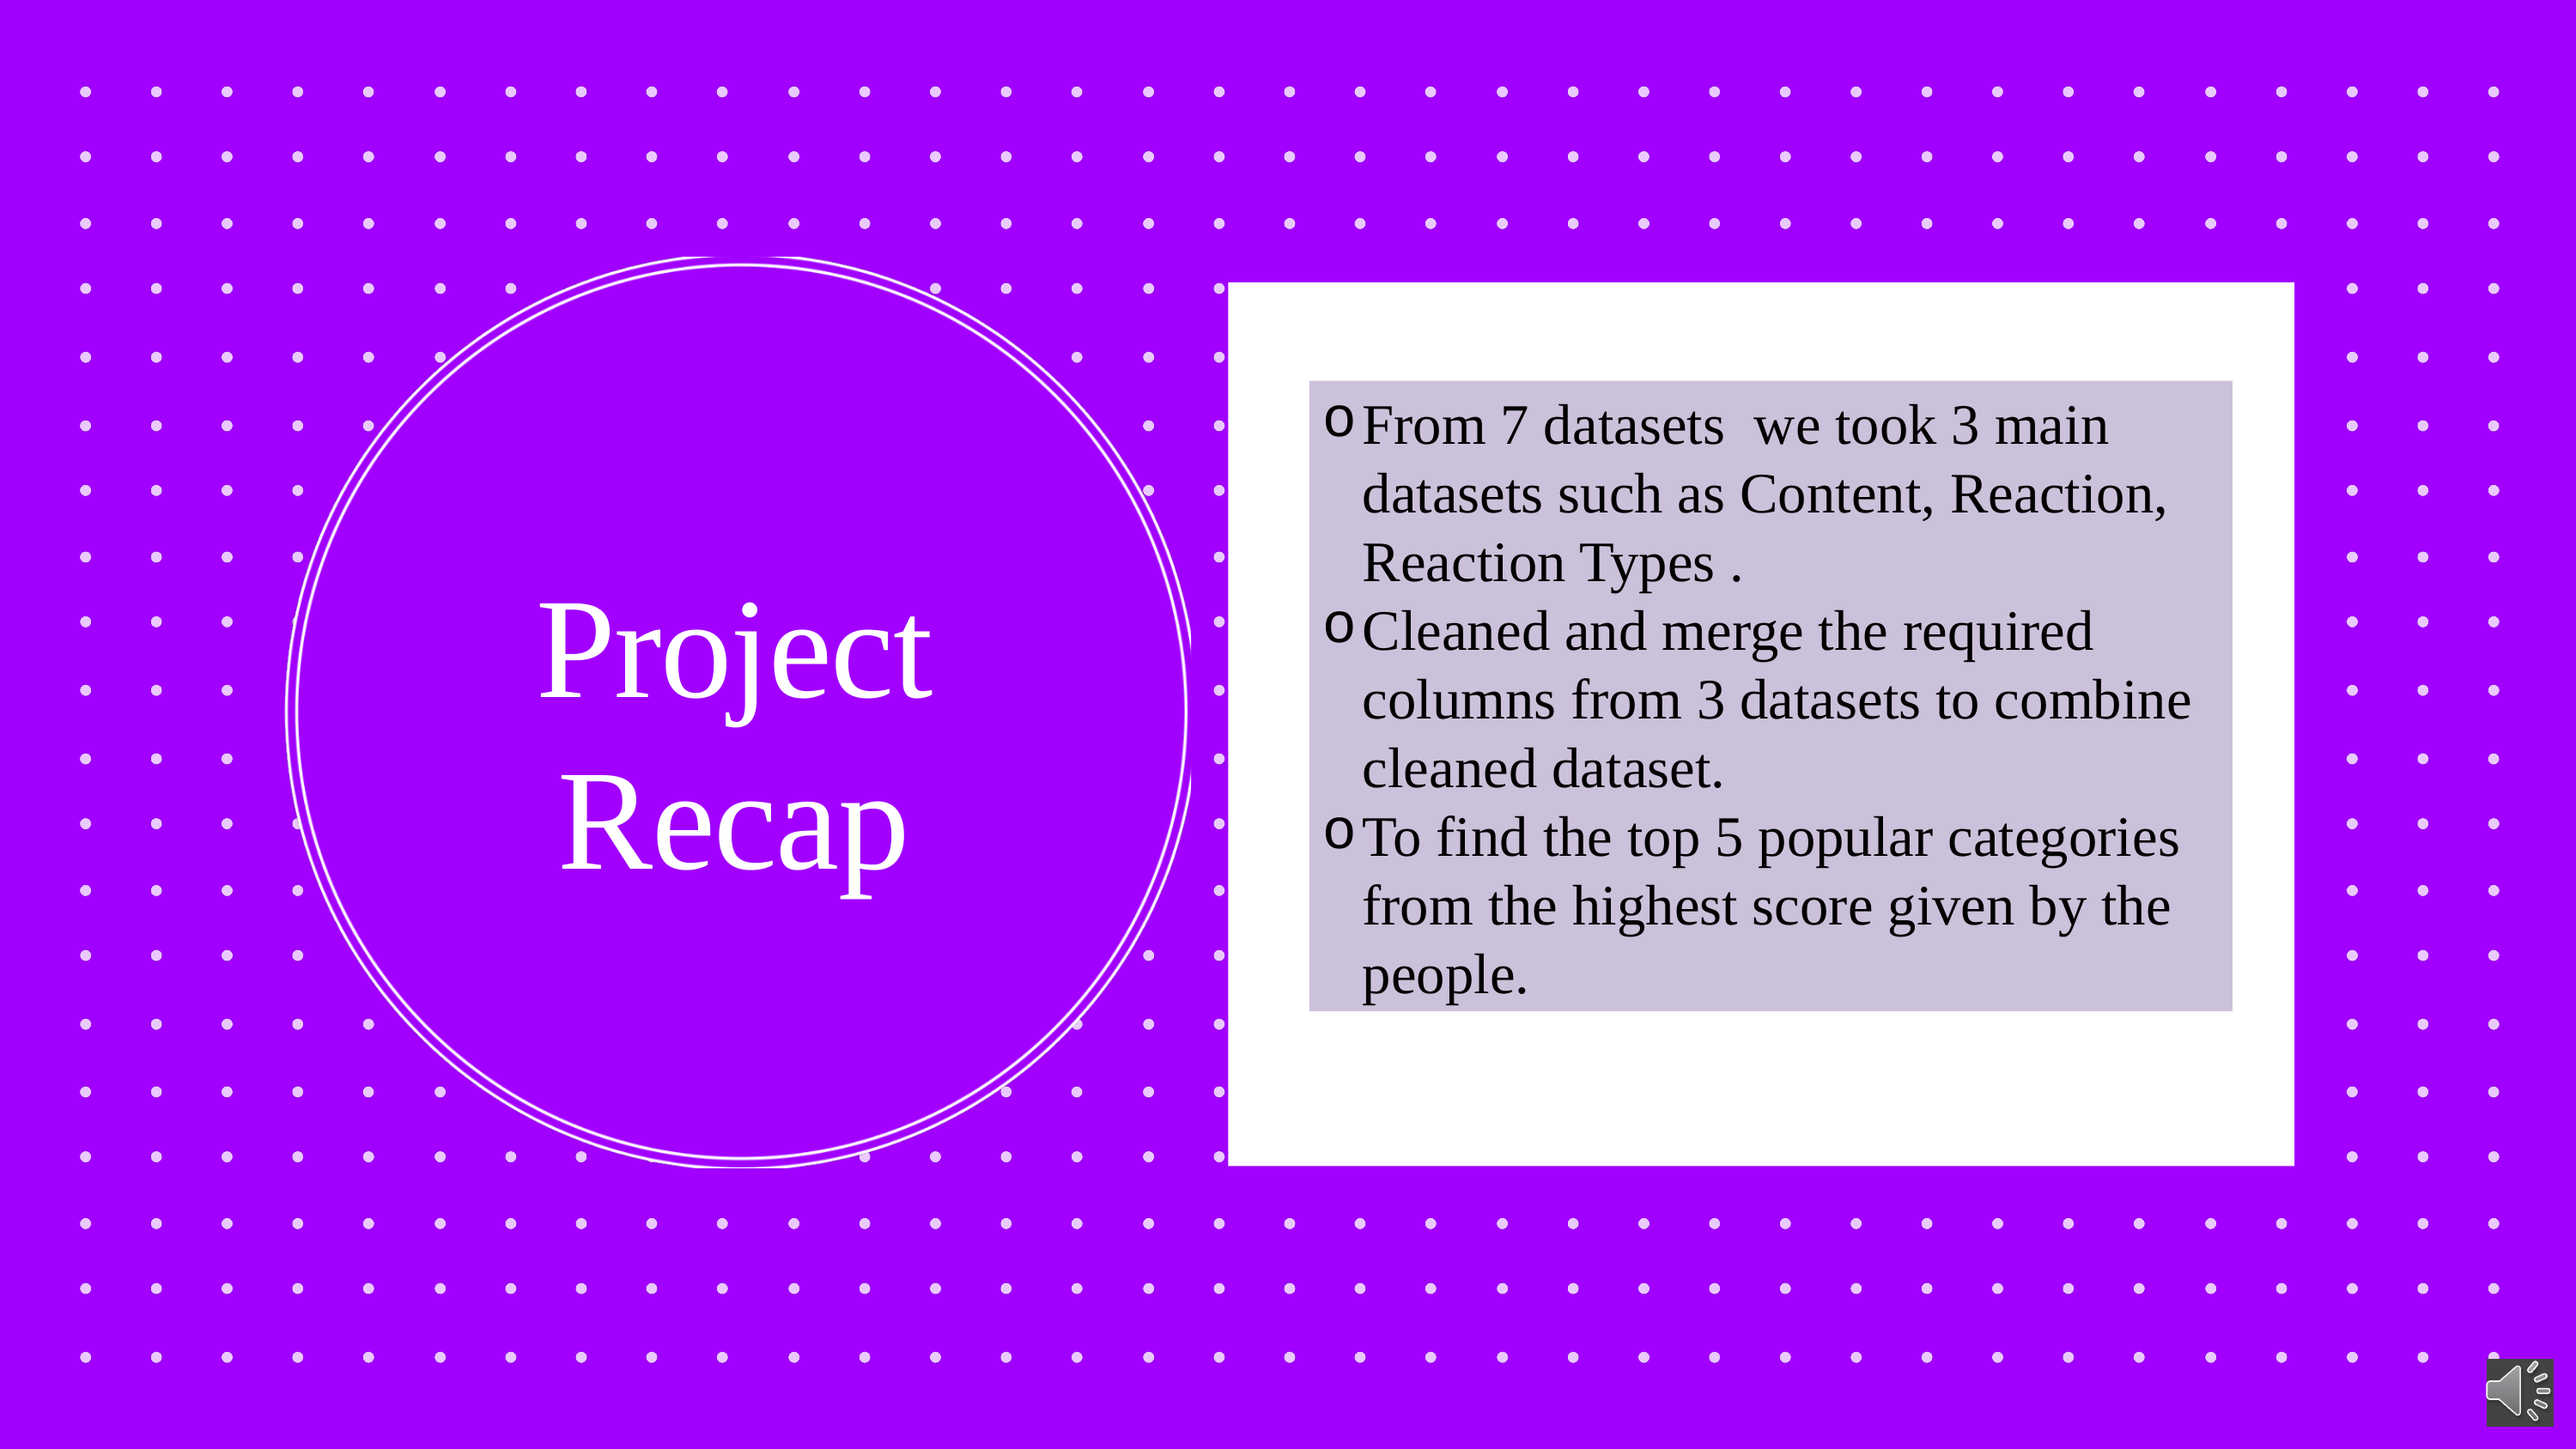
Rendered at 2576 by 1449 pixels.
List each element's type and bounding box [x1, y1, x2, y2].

picture [282, 257, 1192, 1169]
text_box [72, 82, 2504, 1367]
picture [2485, 1358, 2555, 1428]
